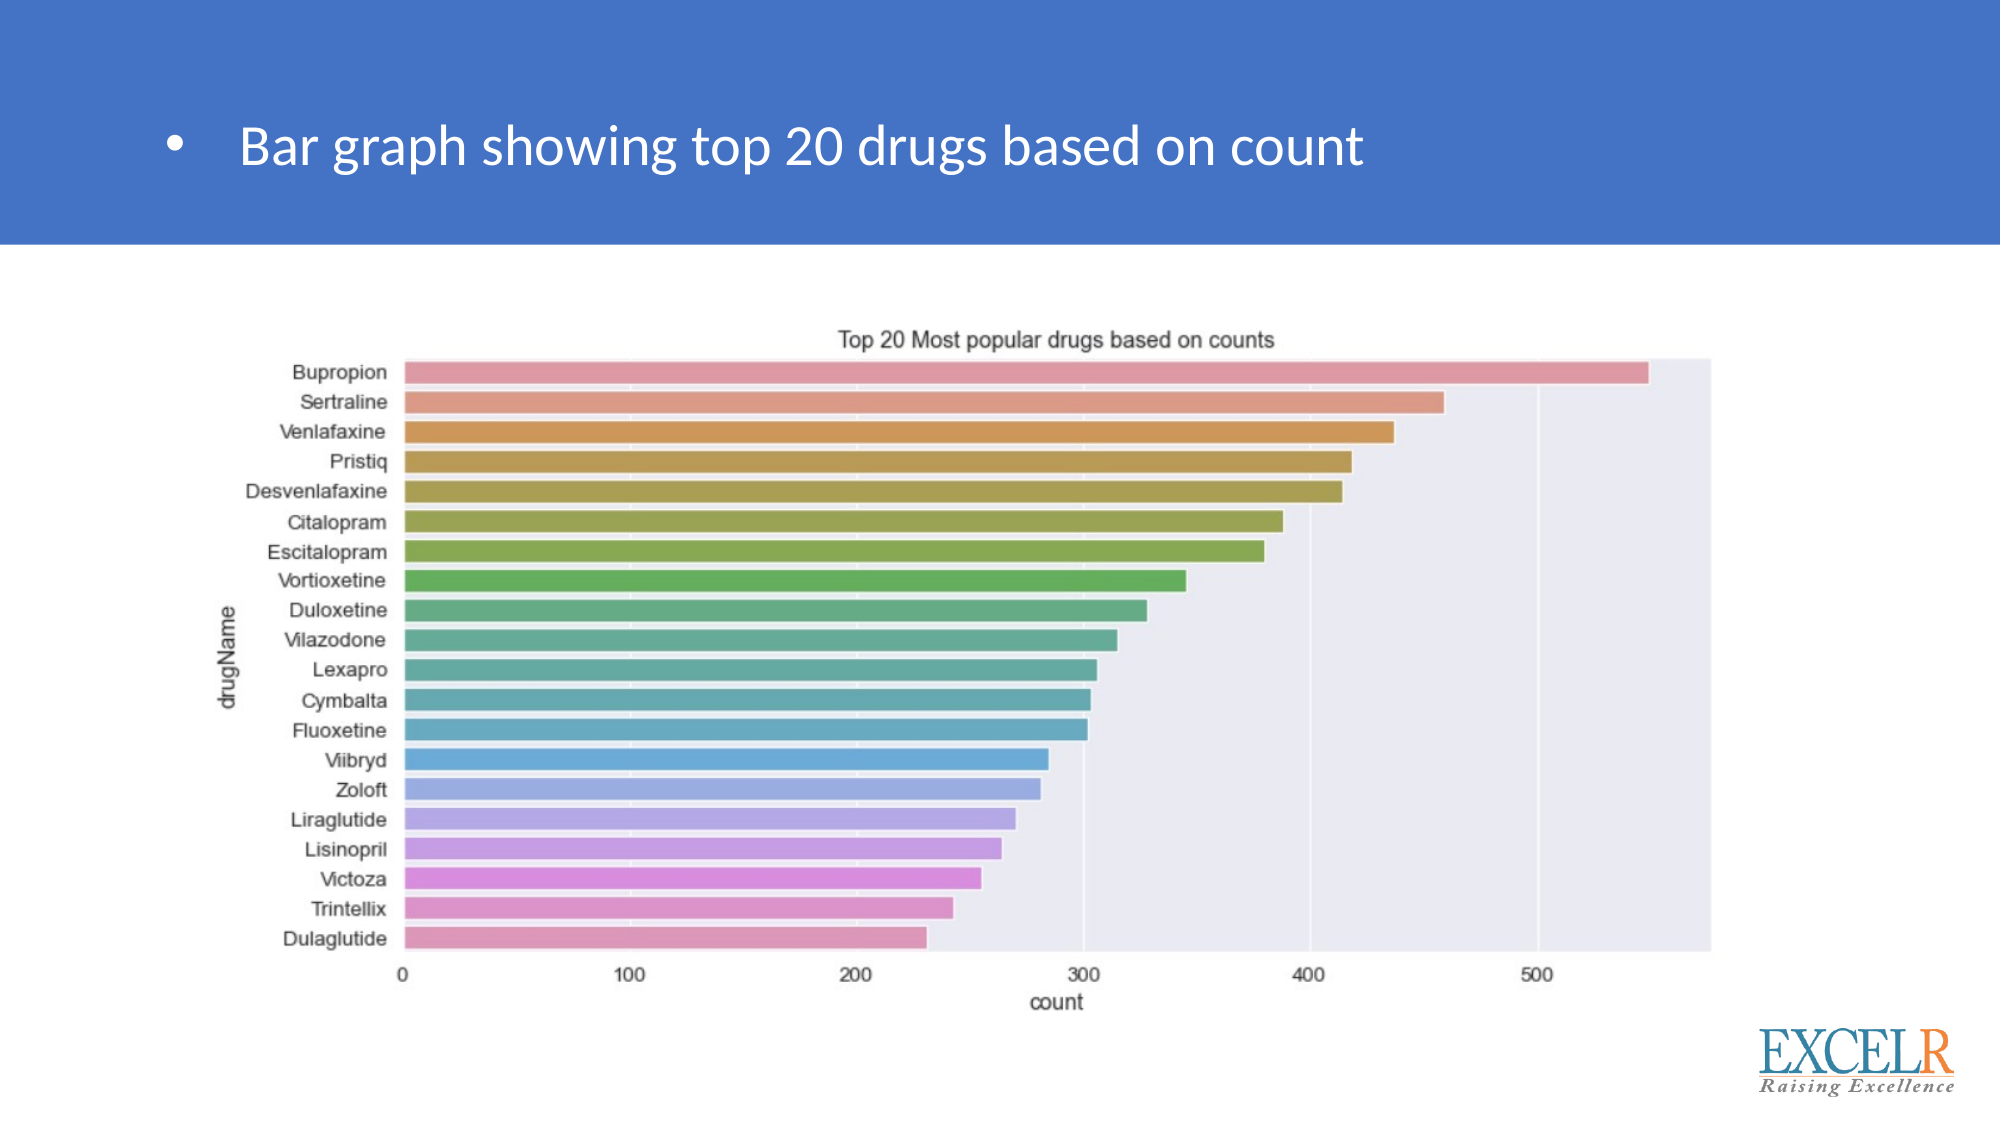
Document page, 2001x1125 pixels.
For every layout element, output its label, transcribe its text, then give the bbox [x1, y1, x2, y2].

picture [164, 320, 1742, 1017]
picture [1759, 1028, 1954, 1097]
text_box Bar graph showing top 20 drugs based on count [0, 0, 2000, 245]
